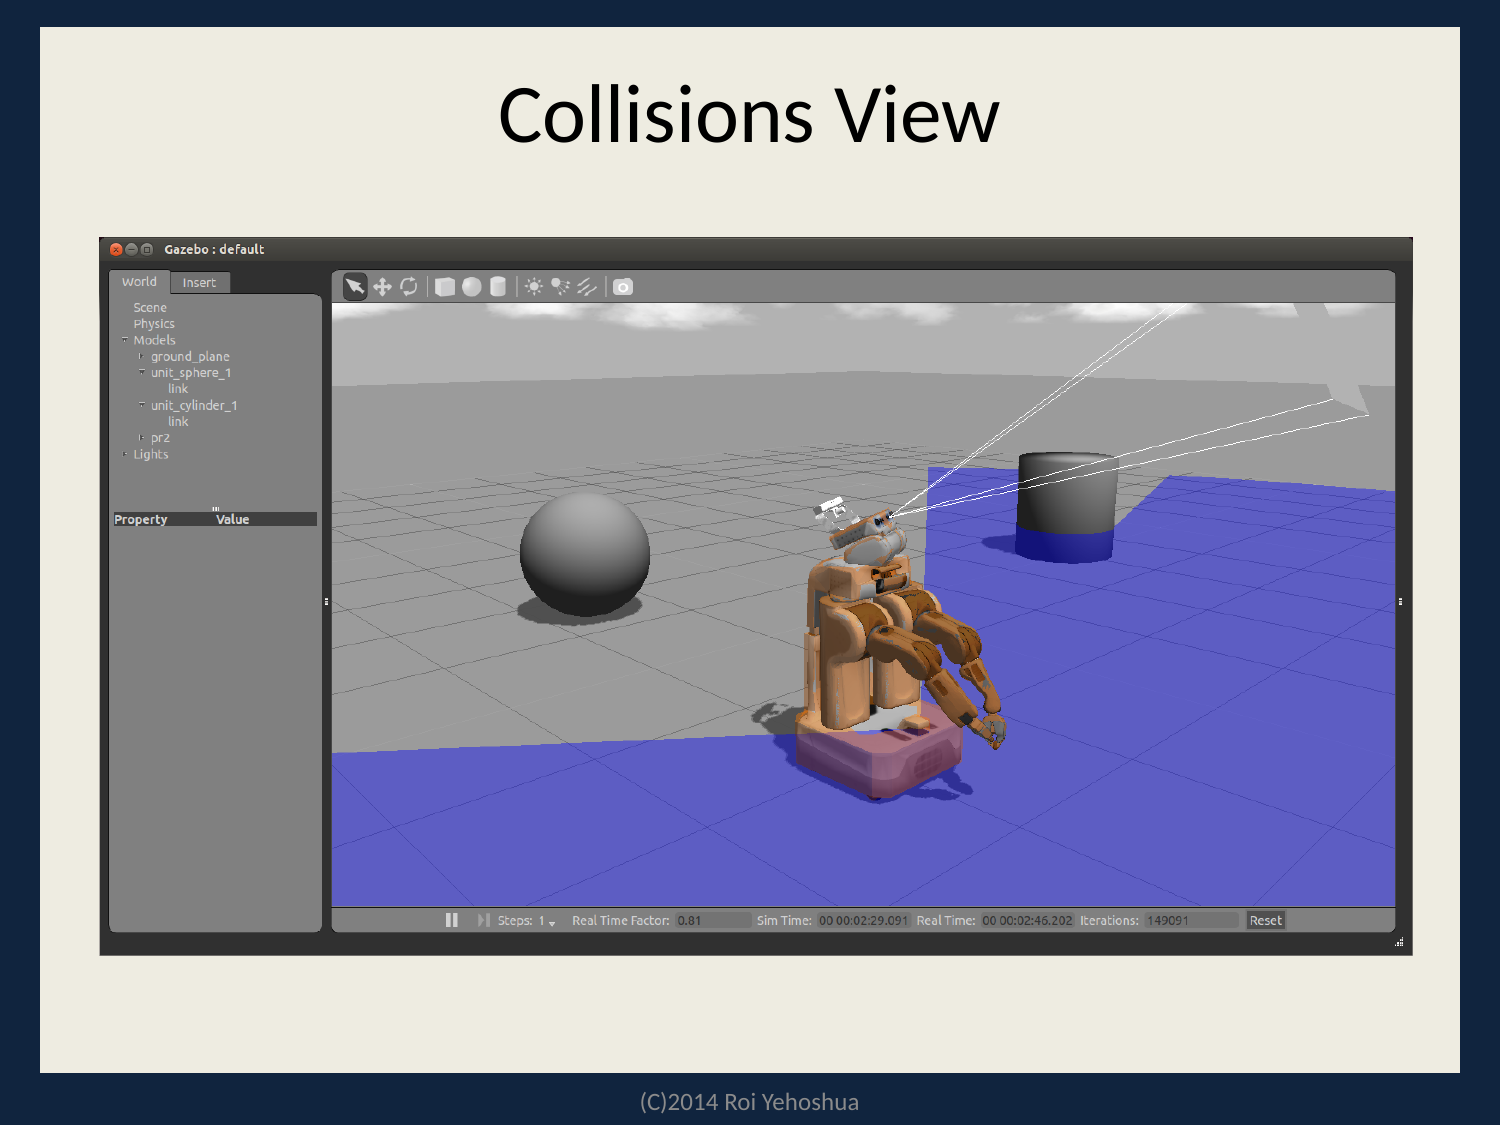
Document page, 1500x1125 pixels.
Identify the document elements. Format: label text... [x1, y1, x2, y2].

picture [99, 237, 1413, 956]
footer (C)2014 Roi Yehoshua [512, 1074, 988, 1125]
title Collisions View [37, 31, 1463, 188]
